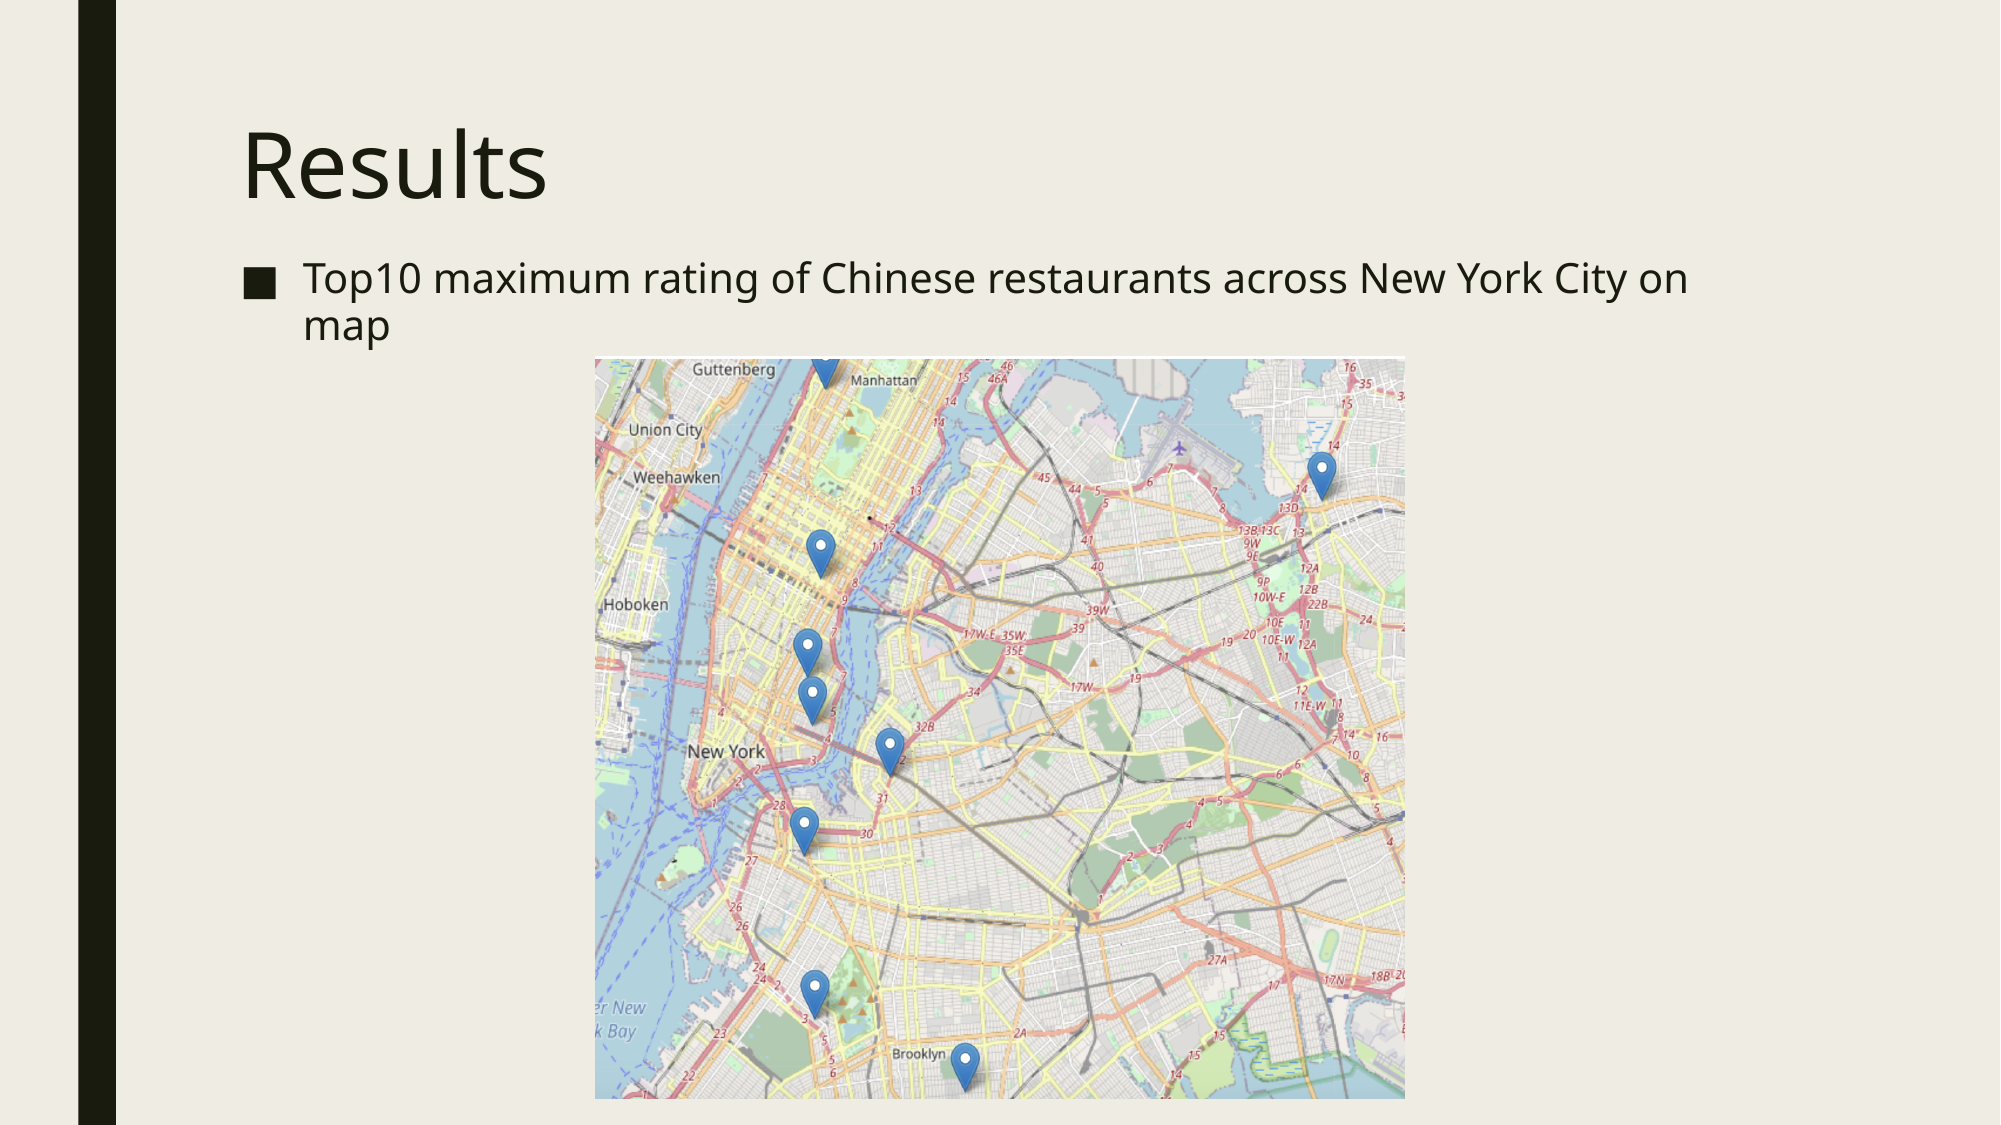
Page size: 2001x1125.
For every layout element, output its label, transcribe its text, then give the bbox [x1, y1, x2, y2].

title Results [225, 112, 1800, 248]
list Top10 maximum rating of Chinese restaurants across New York City on map [225, 248, 1800, 963]
picture [595, 356, 1405, 1099]
